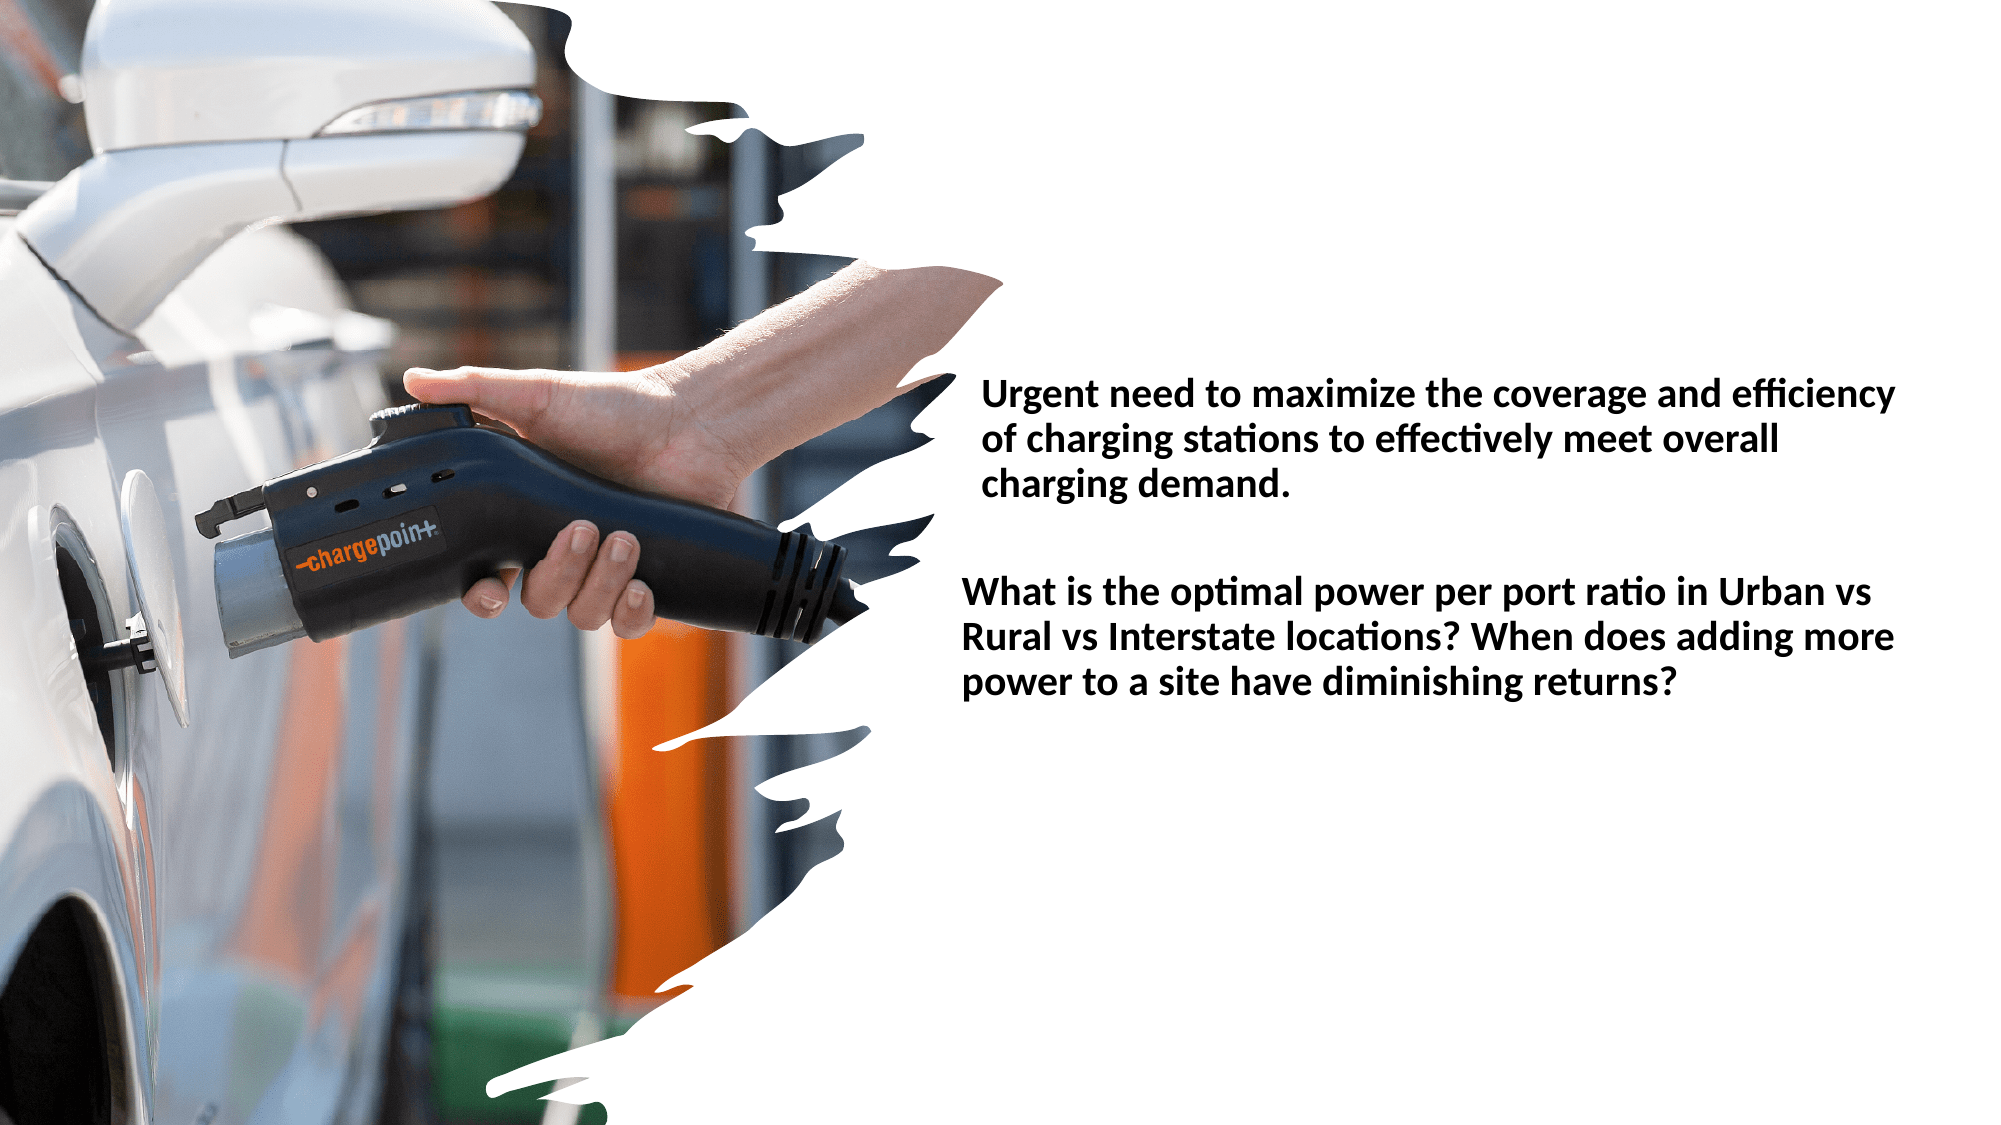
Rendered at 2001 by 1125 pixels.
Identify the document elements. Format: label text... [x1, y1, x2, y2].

text_box Urgent need to maximize the coverage and efficiency of charging stations to effectively meet overall charging demand. [1004, 364, 1928, 531]
text_box What is the optimal power per port ratio in Urban vs Rural vs Interstate locations? When does adding more power to a site have diminishing returns? [1004, 562, 1947, 713]
picture [0, 0, 1004, 1125]
